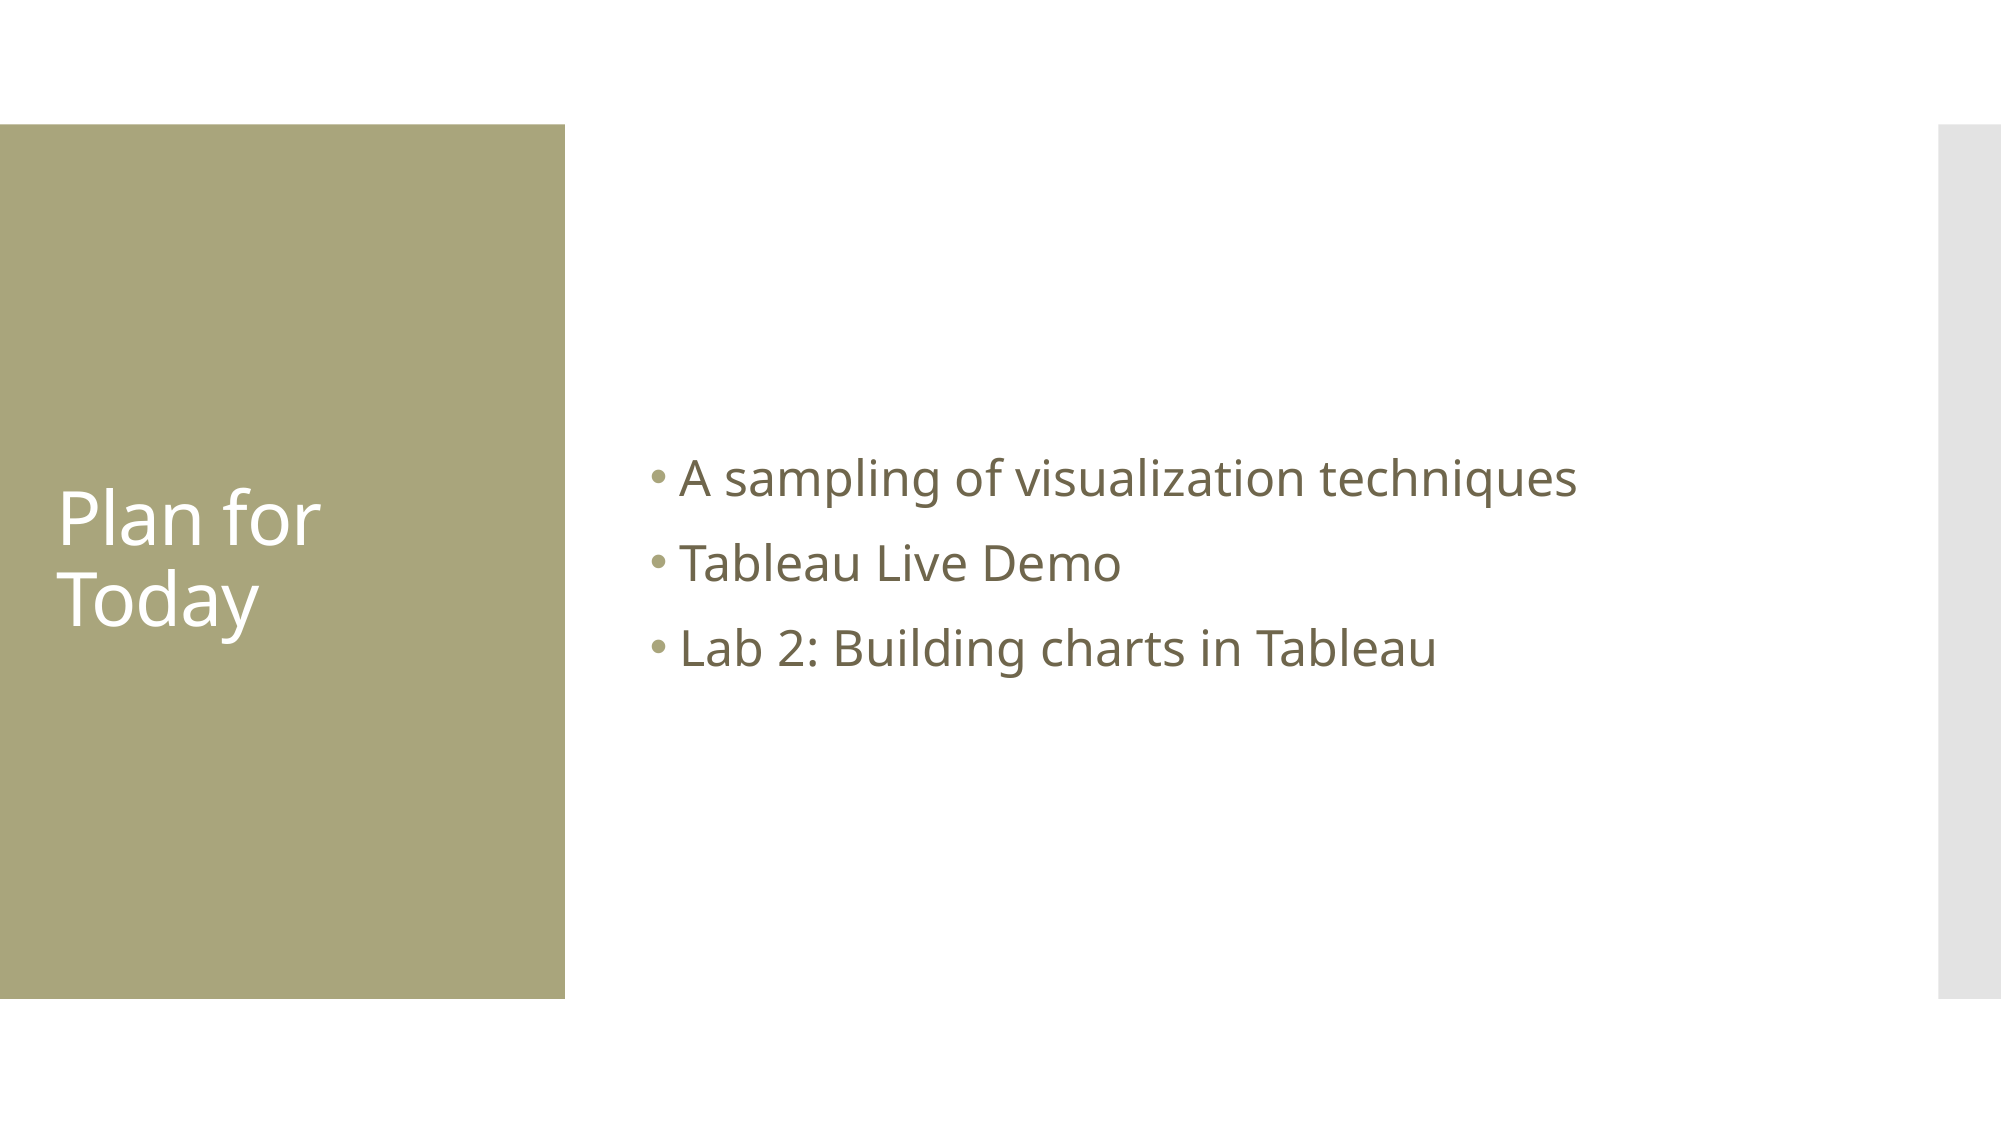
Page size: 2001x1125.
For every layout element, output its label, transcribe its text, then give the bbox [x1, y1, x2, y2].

title Plan for Today [41, 184, 525, 940]
list A sampling of visualization techniques Tableau Live Demo Lab 2: Building charts in Tableau [634, 141, 1835, 982]
